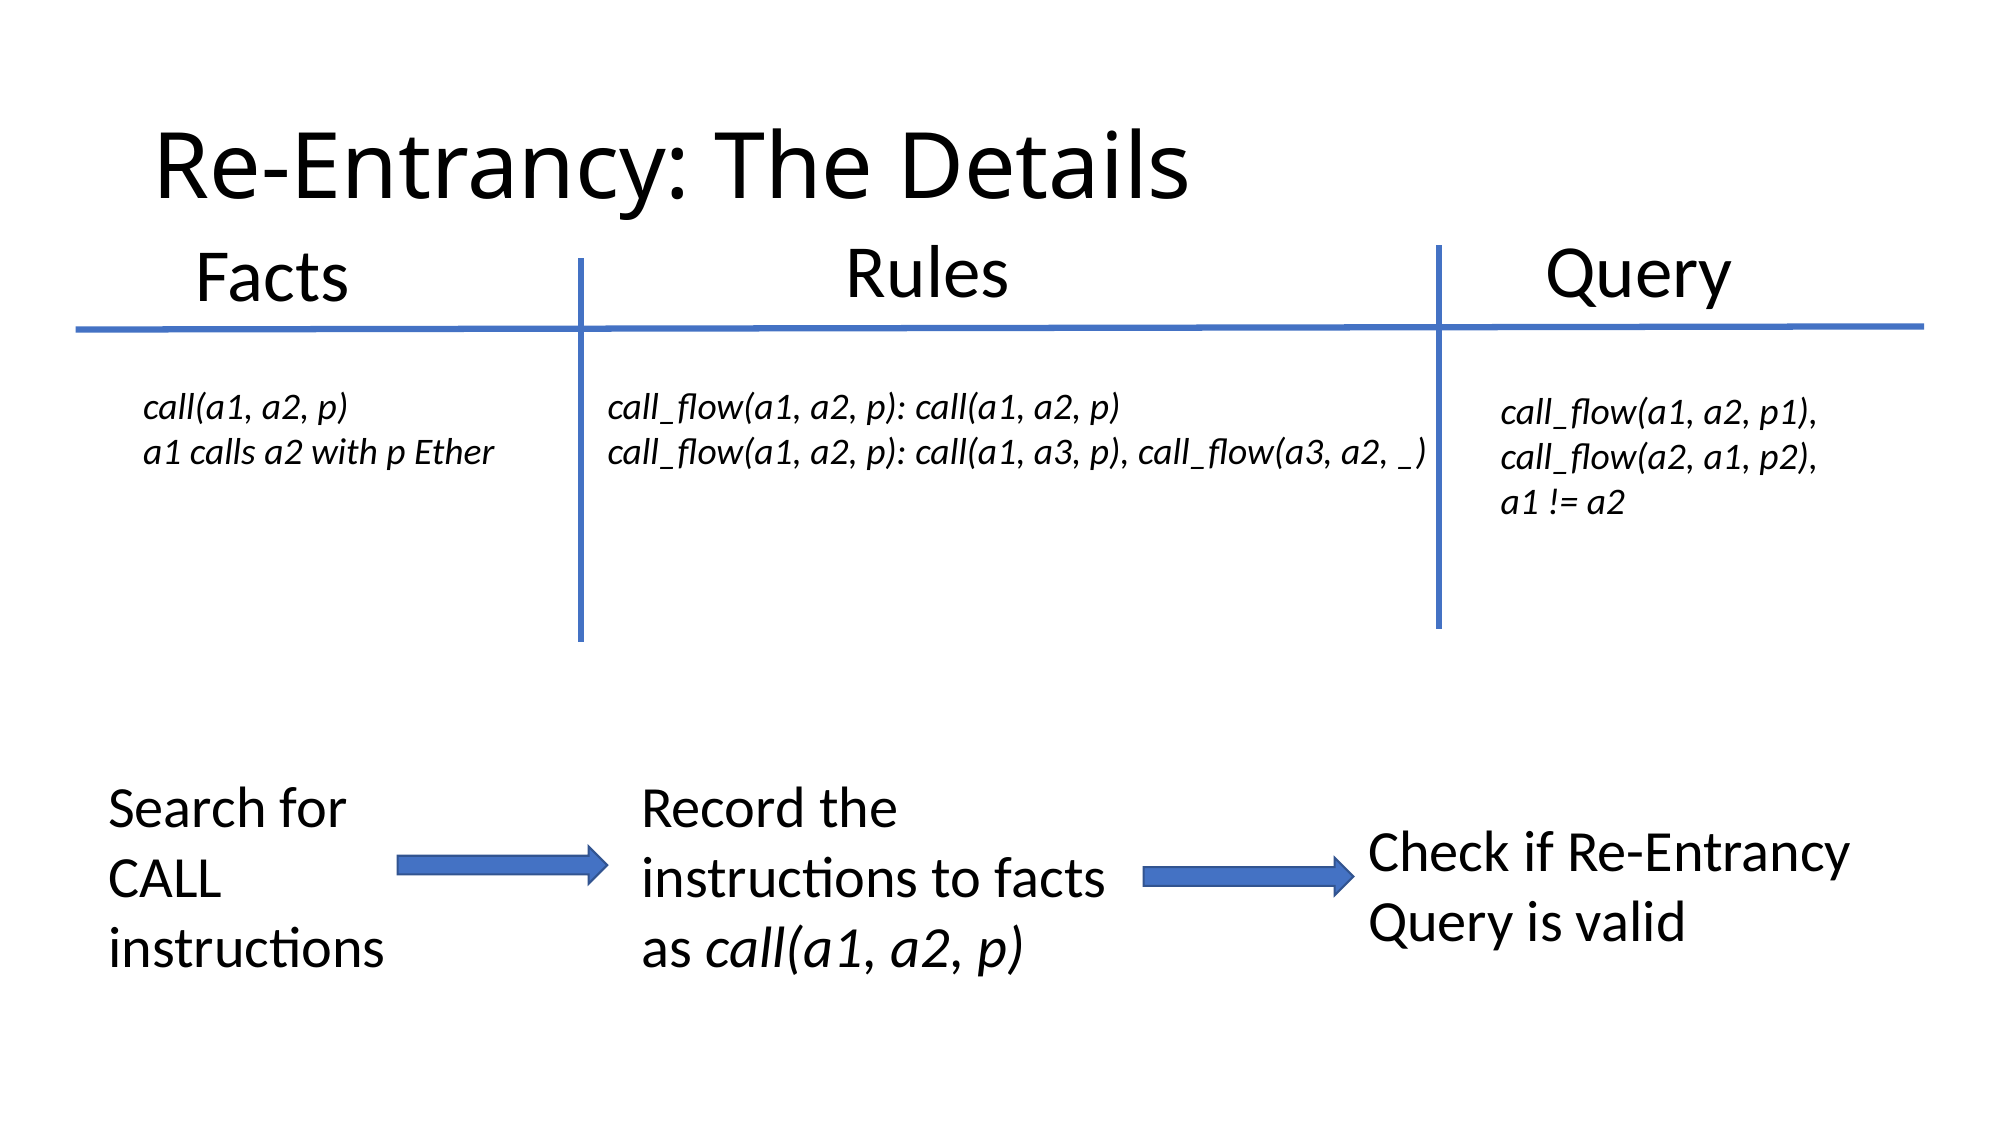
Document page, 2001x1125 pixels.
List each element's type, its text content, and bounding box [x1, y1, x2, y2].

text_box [1440, 326, 1925, 330]
text_box [1142, 855, 1355, 898]
text_box call_flow(a1, a2, p): call(a1, a2, p) call_flow(a1, a2, p): call(a1, a3, p), call_flow(a3, a2, _) [592, 374, 1439, 480]
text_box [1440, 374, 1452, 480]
text_box call_flow(a1, a2, p1), call_flow(a2, a1, p2), a1 != a2 [1485, 379, 1908, 530]
text_box call(a1, a2, p) a1 calls a2 with p Ether [128, 374, 536, 480]
text_box Rules [831, 214, 1164, 320]
text_box Check if Re-Entrancy Query is valid [1353, 805, 1946, 961]
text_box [75, 326, 581, 330]
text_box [582, 326, 1439, 330]
text_box Query [1530, 214, 1863, 320]
text_box Search for CALL instructions [93, 761, 477, 987]
title Re-Entrancy: The Details [137, 59, 1863, 278]
text_box Facts [180, 219, 513, 325]
text_box [396, 843, 609, 887]
text_box Record the instructions to facts as call(a1, a2, p) [626, 761, 1125, 987]
